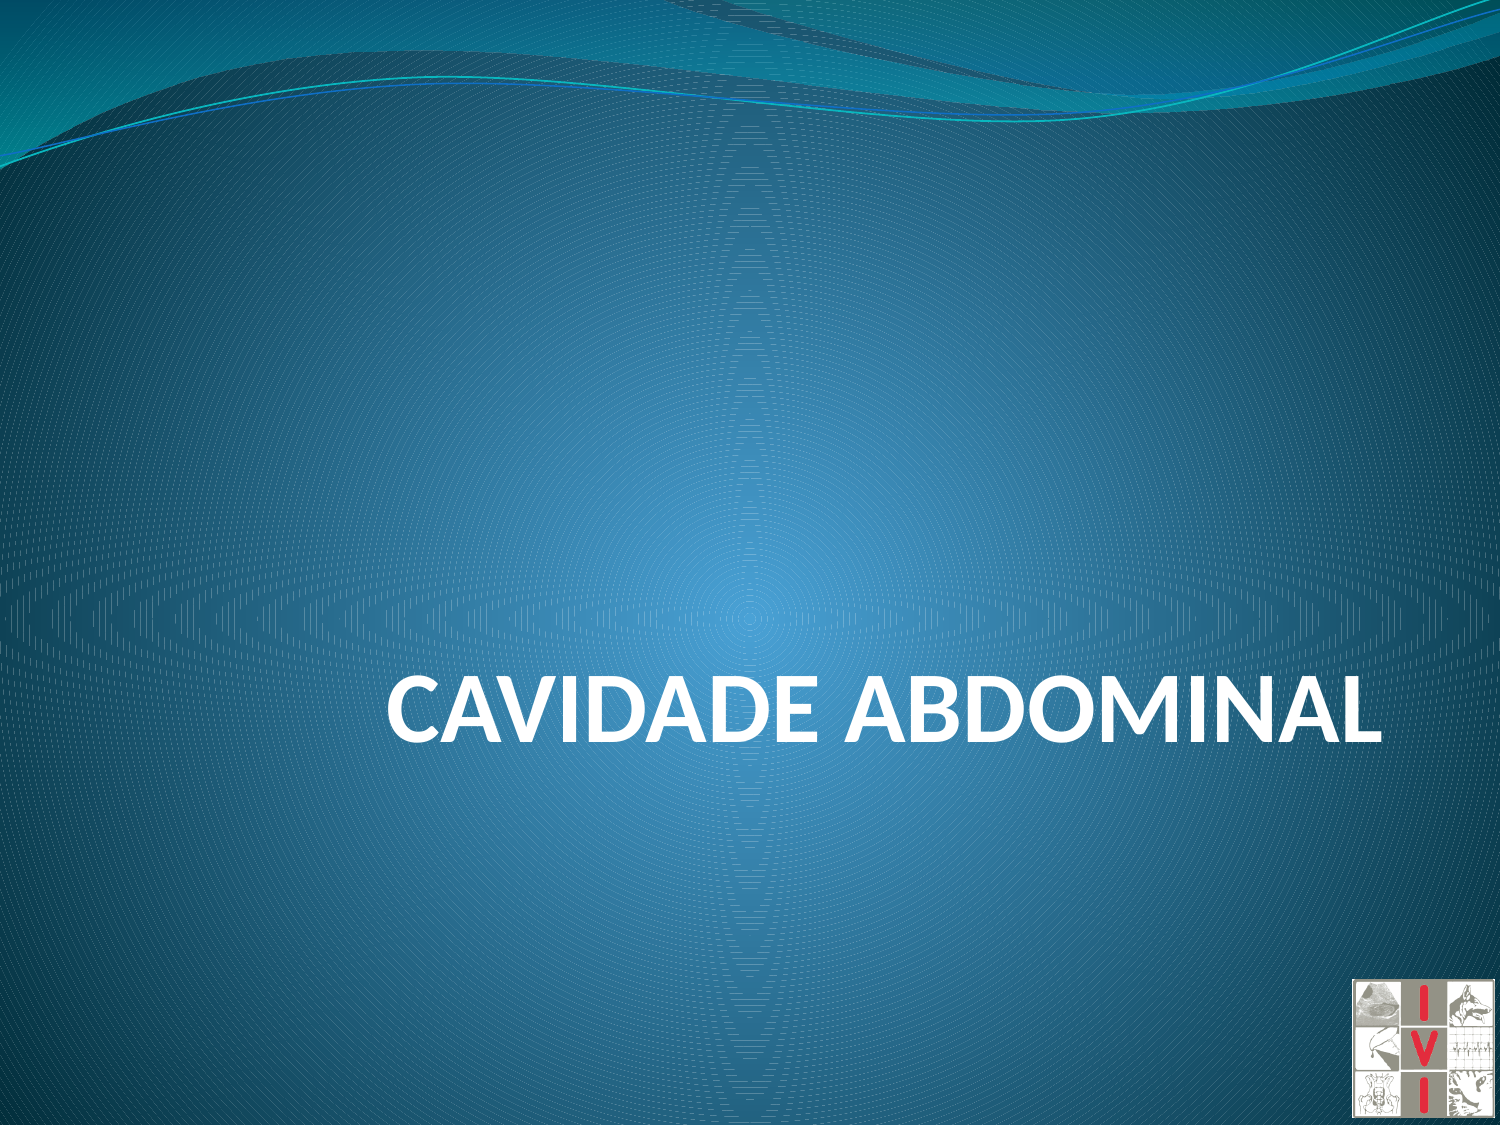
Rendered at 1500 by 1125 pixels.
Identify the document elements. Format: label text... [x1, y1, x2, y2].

picture [1352, 979, 1495, 1118]
title CAVIDADE ABDOMINAL [112, 575, 1388, 764]
